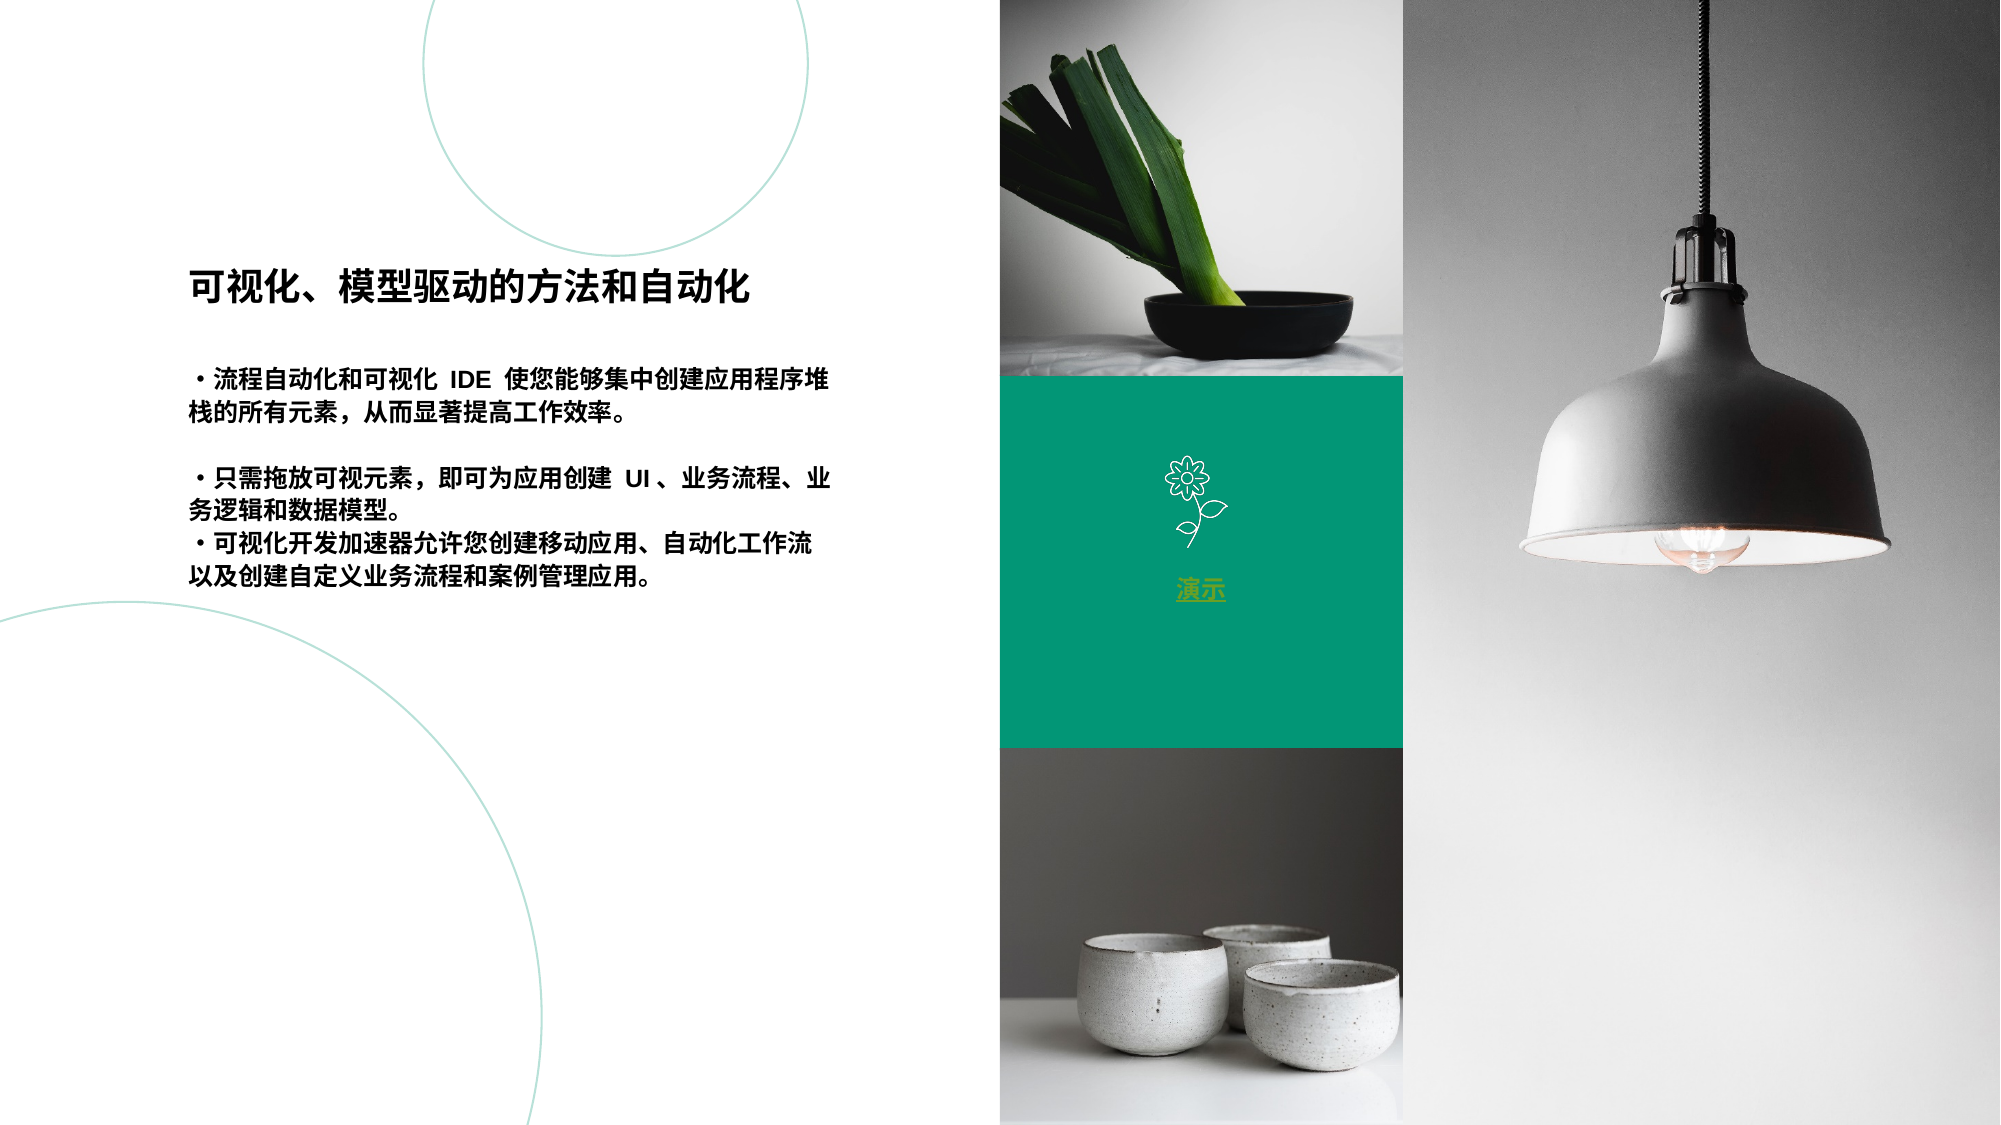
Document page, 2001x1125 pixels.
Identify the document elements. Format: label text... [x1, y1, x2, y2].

text_box [999, 376, 1403, 748]
picture [1132, 443, 1251, 563]
text_box 可视化、模型驱动的方法和自动化 [173, 255, 779, 316]
text_box 演示 [1161, 563, 1242, 618]
text_box [0, 600, 543, 1125]
picture [999, 0, 2000, 1125]
text_box ・流程自动化和可视化 IDE 使您能够集中创建应用程序堆栈的所有元素，从而显著提高工作效率。 ・只需拖放可视元素，即可为应用创建 UI、业务流程、业务逻辑和数据模型。 ・可视化开发加速器允许您创建移动应用、自动化工作流以及创建自定义业务流程和案例管理应用。 [173, 353, 851, 598]
text_box [422, 0, 809, 255]
